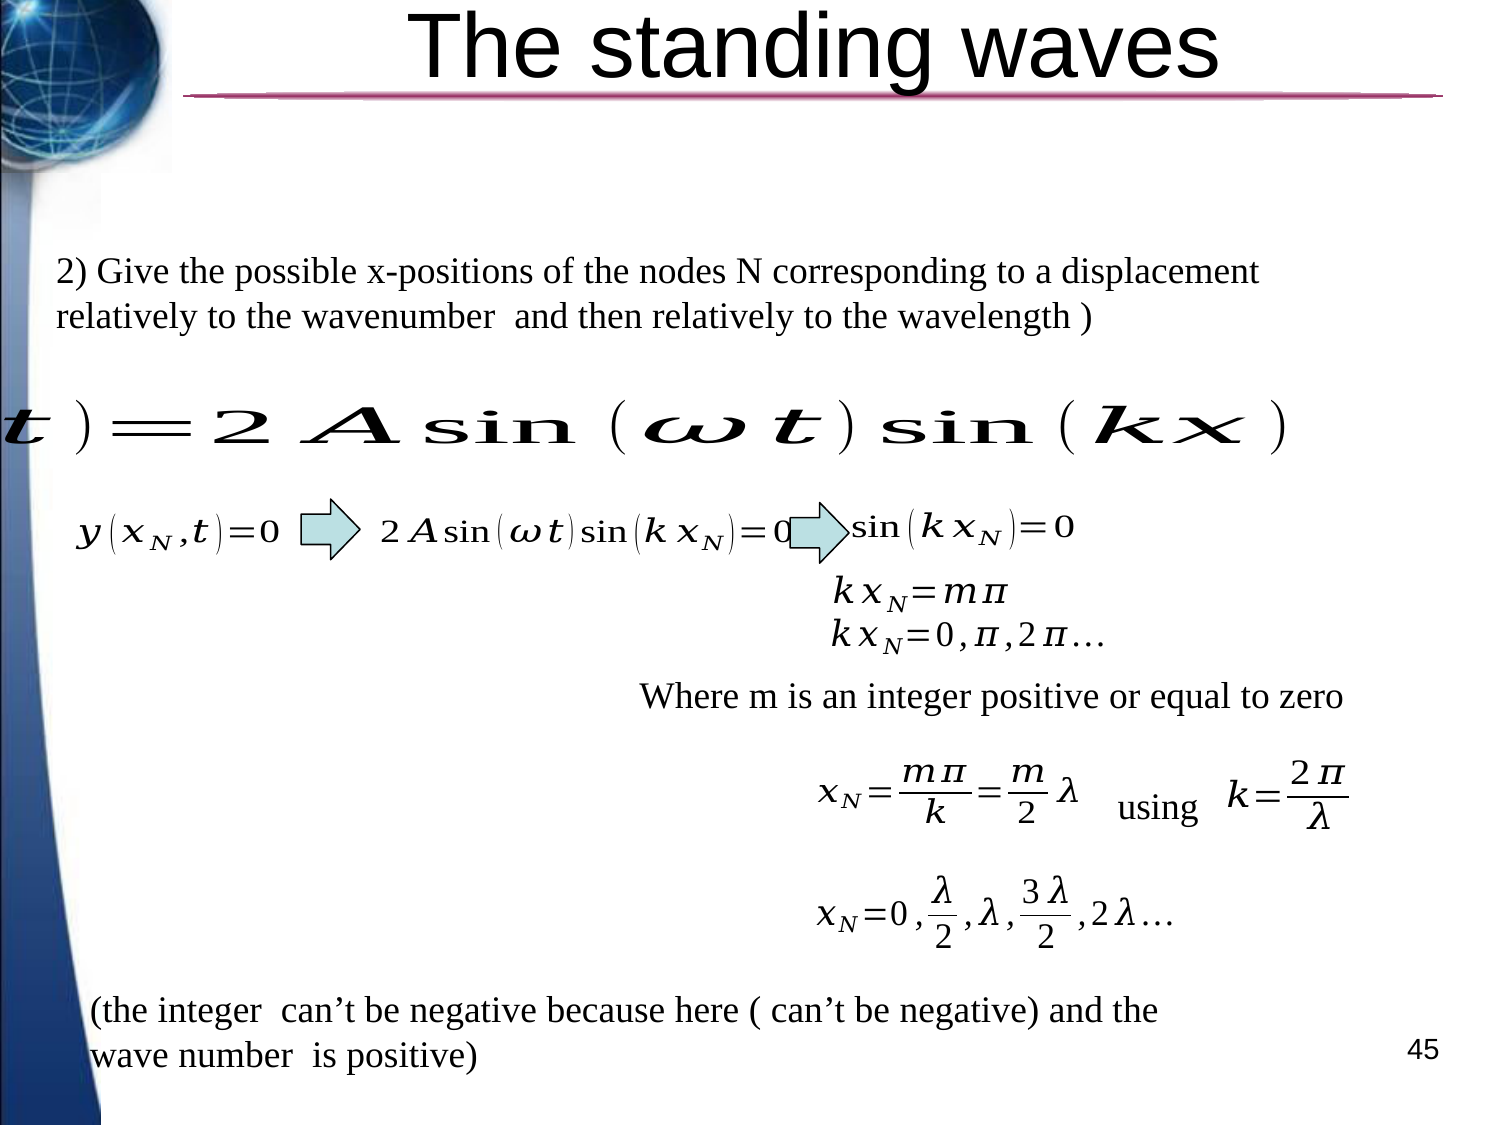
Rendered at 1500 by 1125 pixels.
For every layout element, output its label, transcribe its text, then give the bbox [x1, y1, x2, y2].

text_box Where m is an integer positive or equal to zero [624, 663, 1360, 724]
slide_number 45 [1104, 1022, 1455, 1092]
text_box using [1102, 774, 1214, 835]
title The standing waves [139, 0, 1490, 167]
picture [0, 0, 172, 1125]
text_box [790, 502, 850, 564]
text_box [301, 499, 361, 560]
